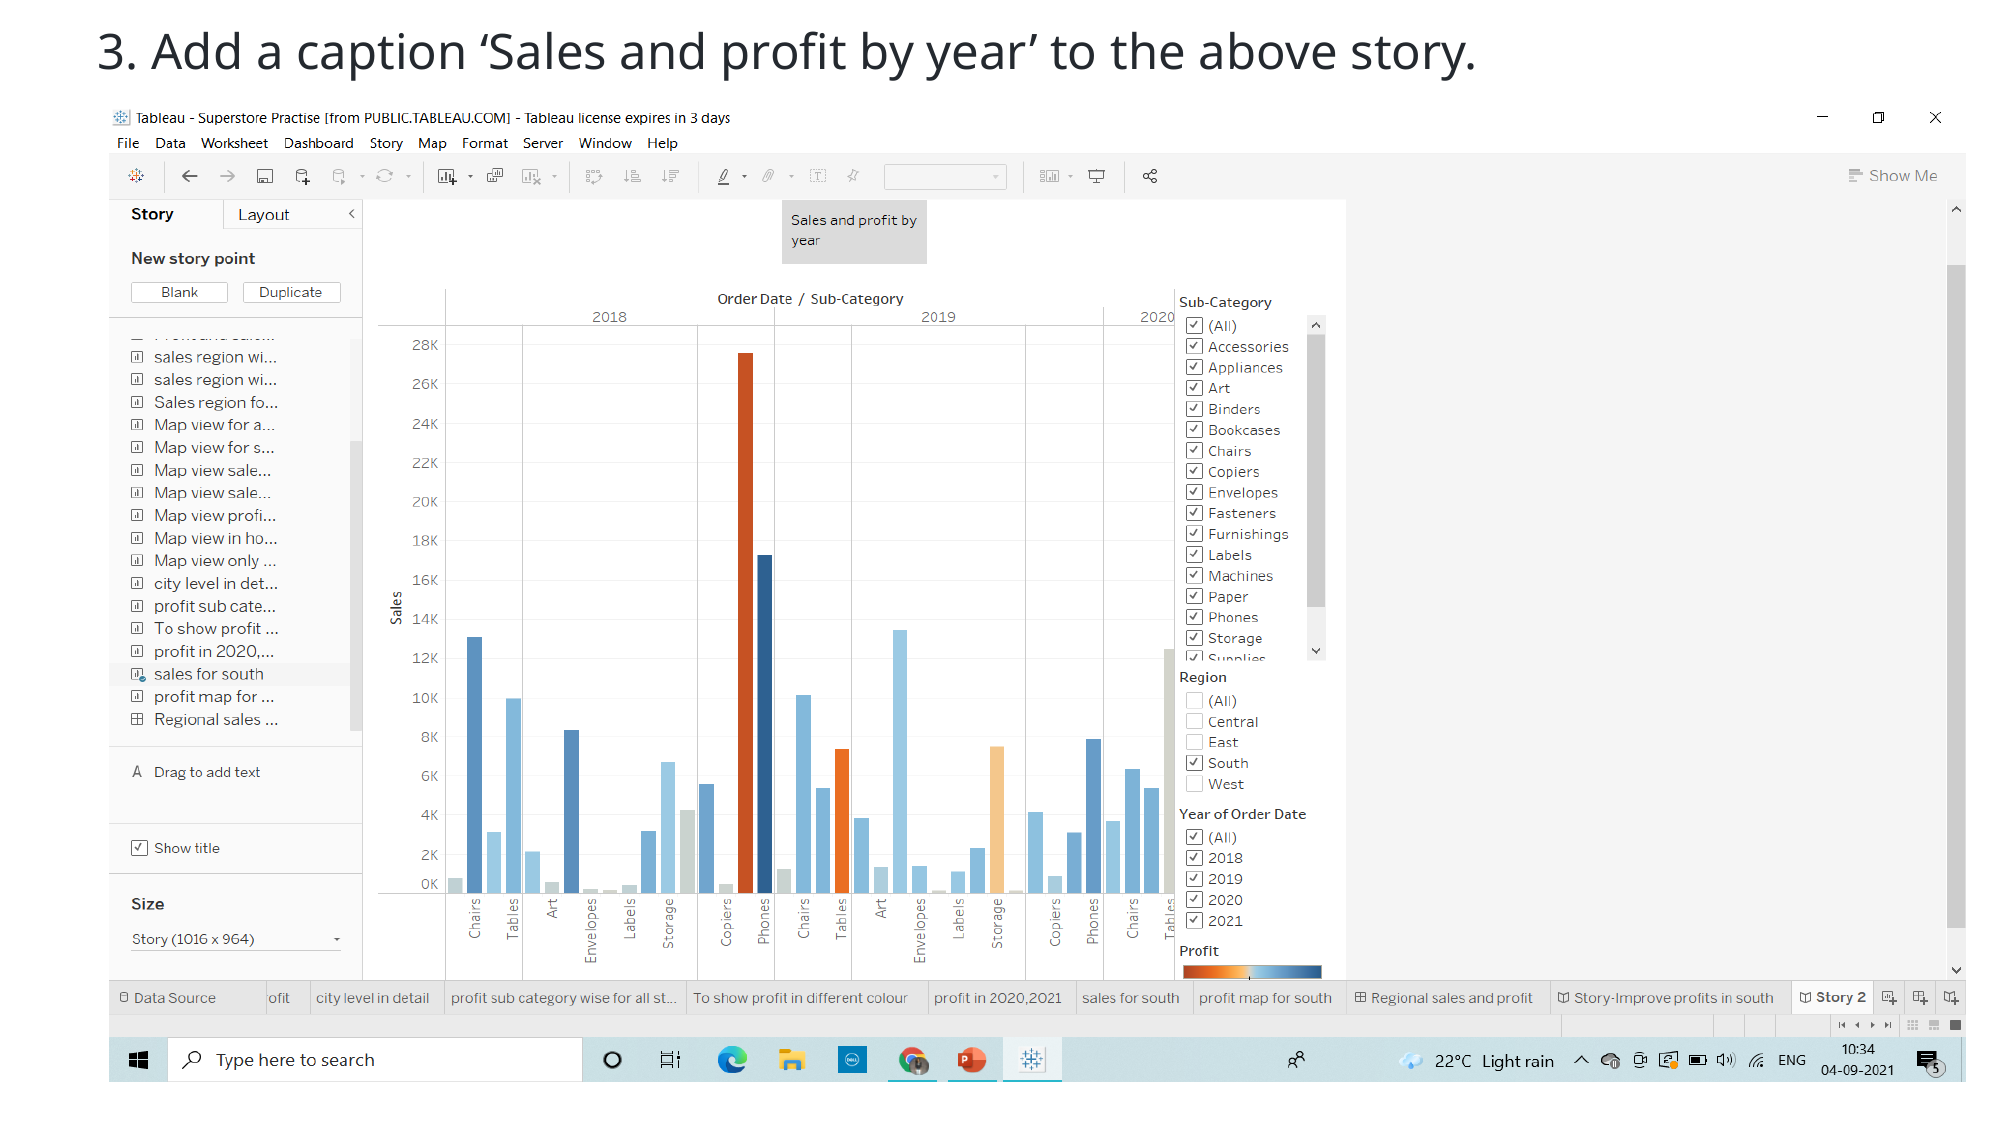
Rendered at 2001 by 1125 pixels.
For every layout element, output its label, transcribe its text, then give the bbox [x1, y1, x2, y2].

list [109, 104, 1966, 1082]
title 3. Add a caption ‘Sales and profit by year’ to the above story. [82, 19, 1808, 88]
